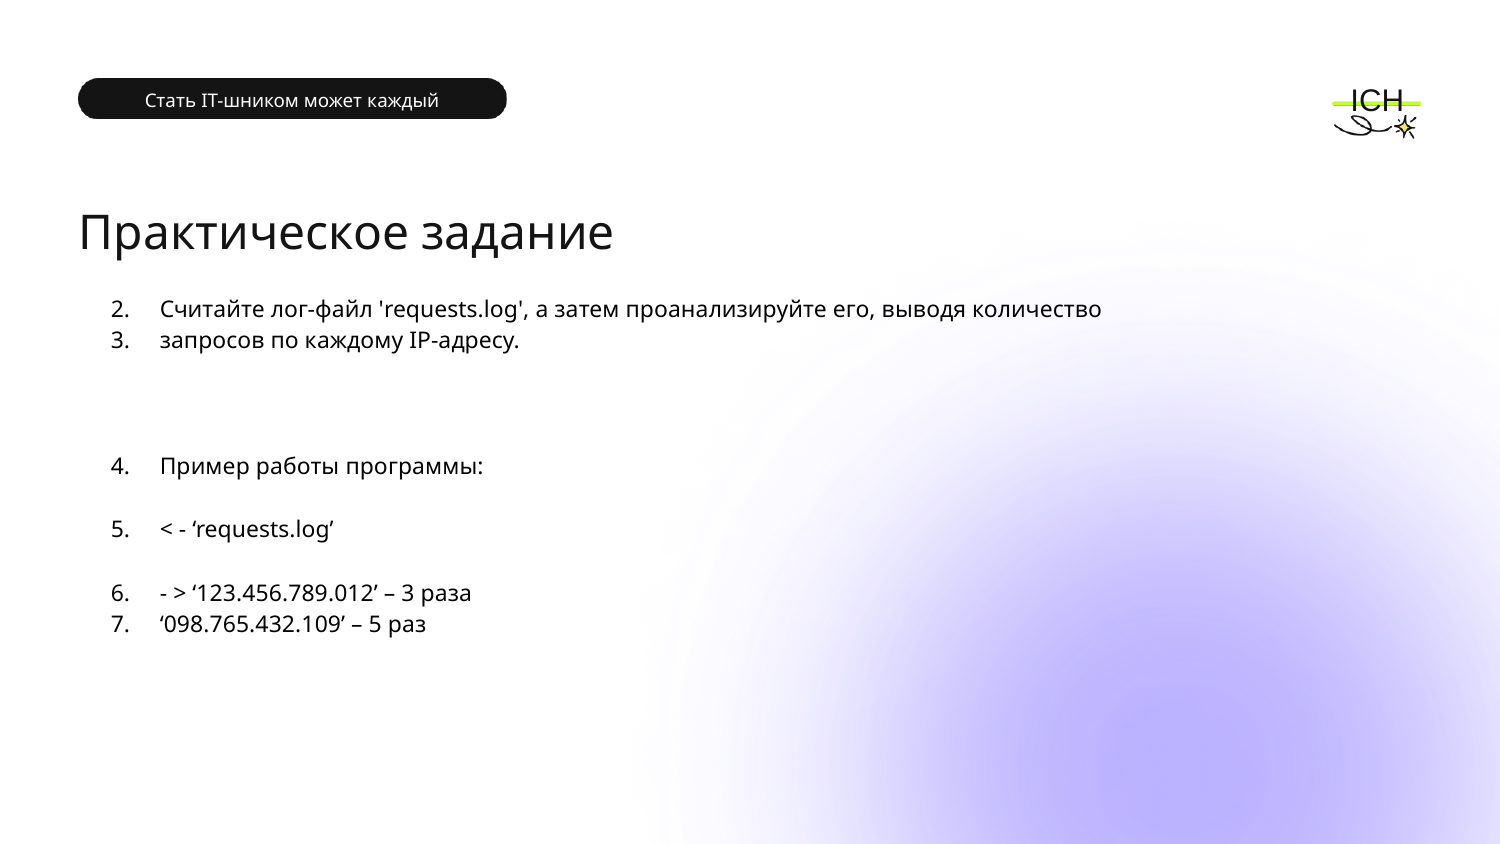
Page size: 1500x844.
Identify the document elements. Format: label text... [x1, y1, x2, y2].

picture [1331, 80, 1422, 139]
text_box Практическое задание [78, 196, 597, 248]
picture [77, 77, 507, 119]
picture [597, 186, 1500, 844]
text_box Считайте лог-файл 'requests.log', а затем проанализируйте его, выводя количество запросов по каждому IP-адресу. Пример работы программы: < - ‘requests.log’ - > ‘123.456.789.012’ – 3 раза ‘098.765.432.109’ – 5 раз [70, 275, 597, 715]
